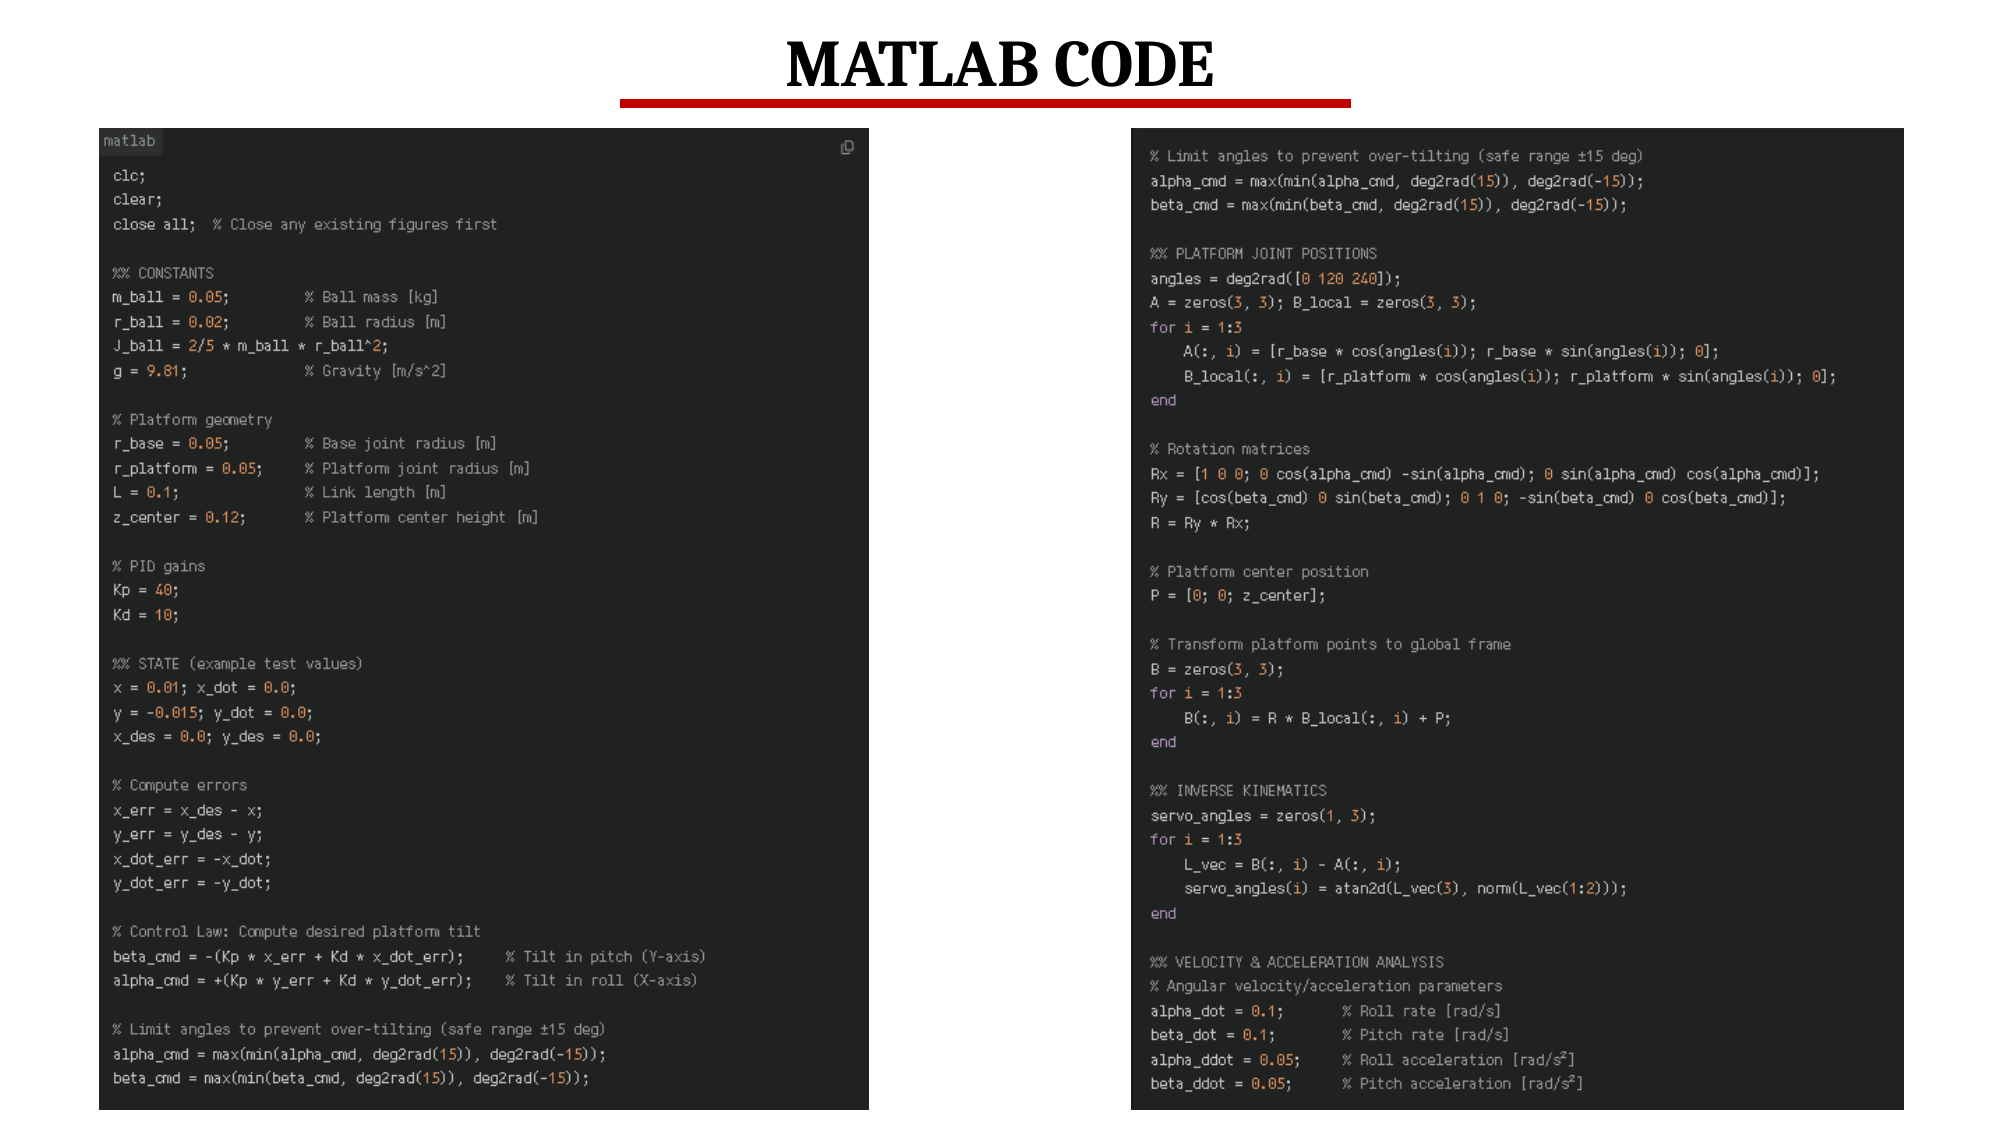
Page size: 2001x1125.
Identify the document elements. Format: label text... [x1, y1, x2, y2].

picture [1131, 128, 1904, 1110]
picture [99, 128, 869, 1110]
text_box MATLAB CODE [747, 12, 1253, 99]
